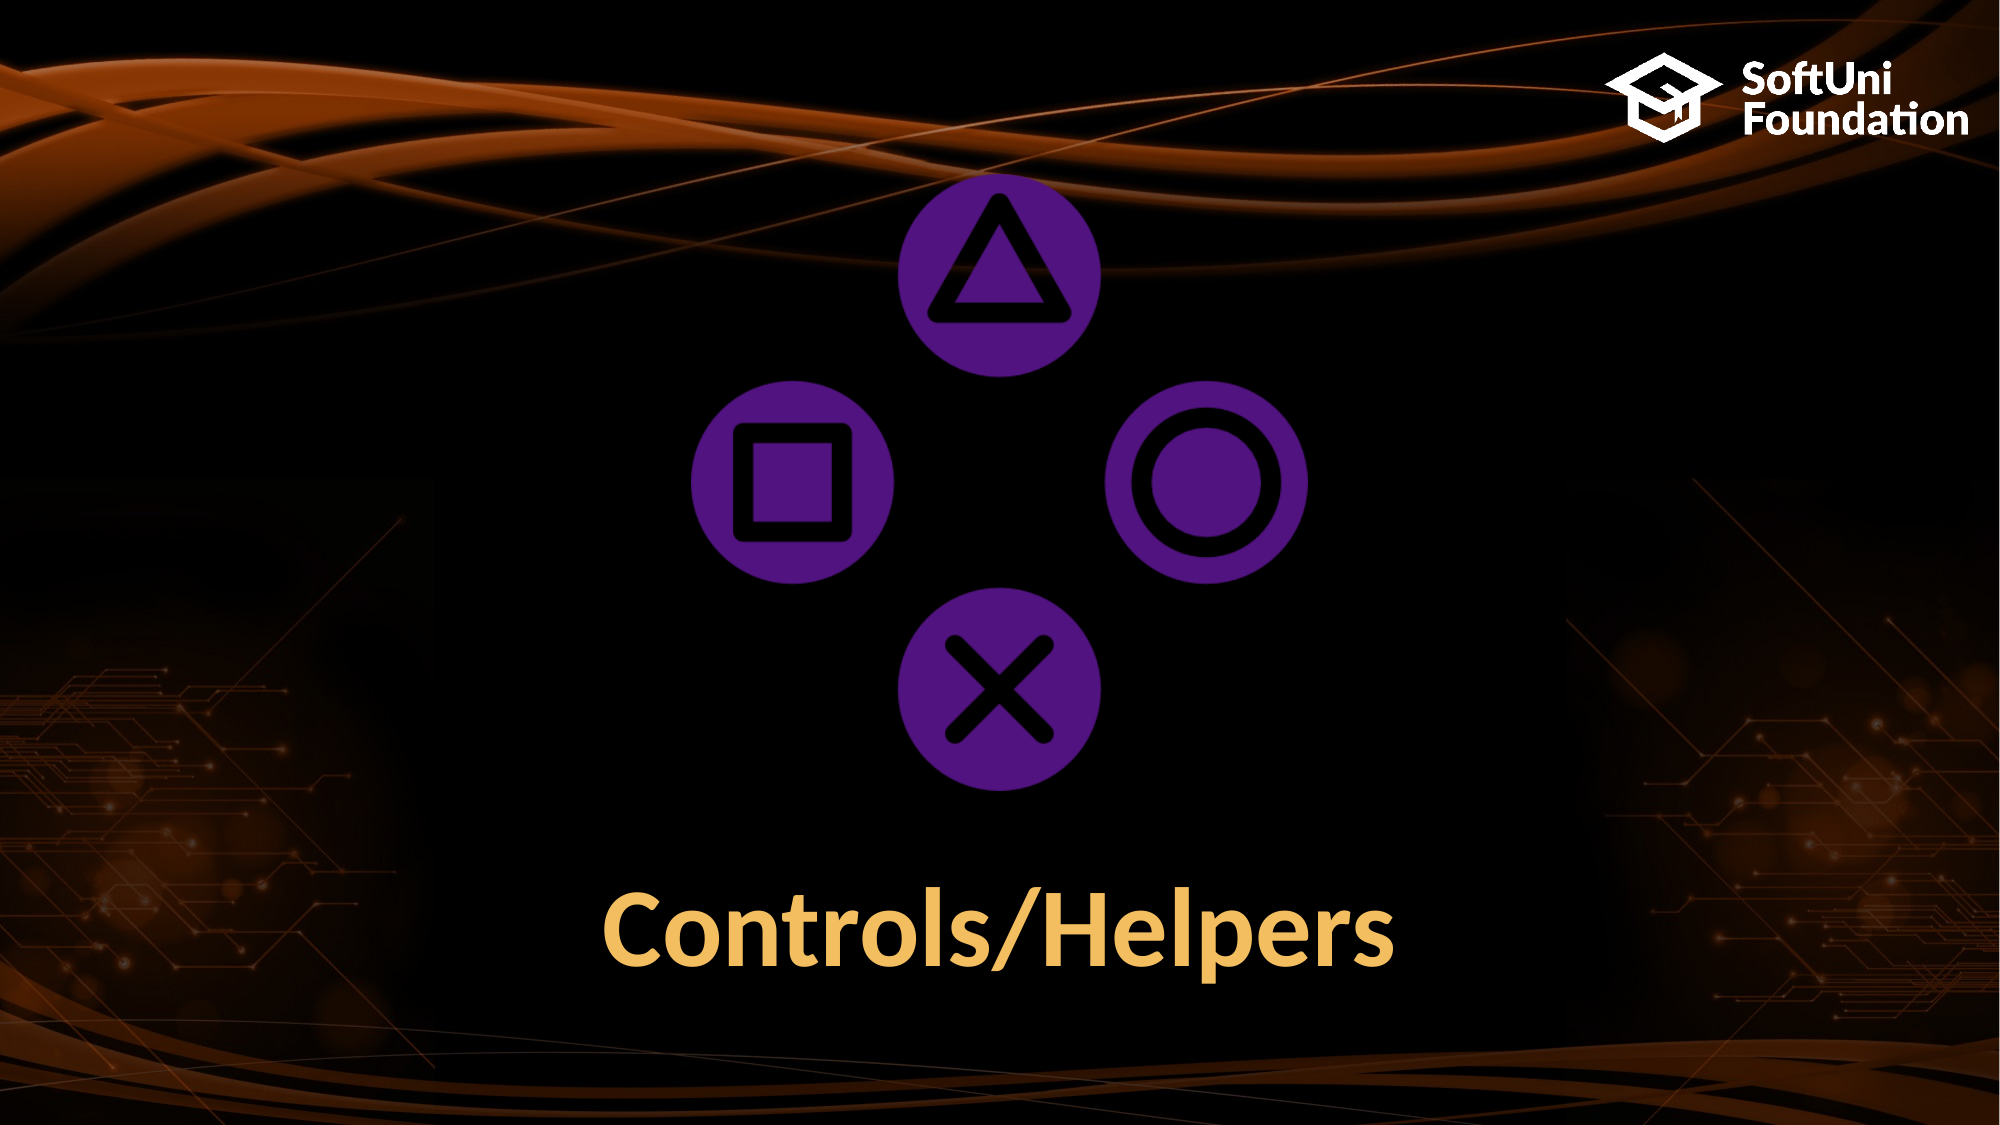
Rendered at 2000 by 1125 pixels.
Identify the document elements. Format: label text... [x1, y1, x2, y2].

picture [0, 0, 2000, 1125]
title Controls/Helpers [149, 862, 1850, 998]
